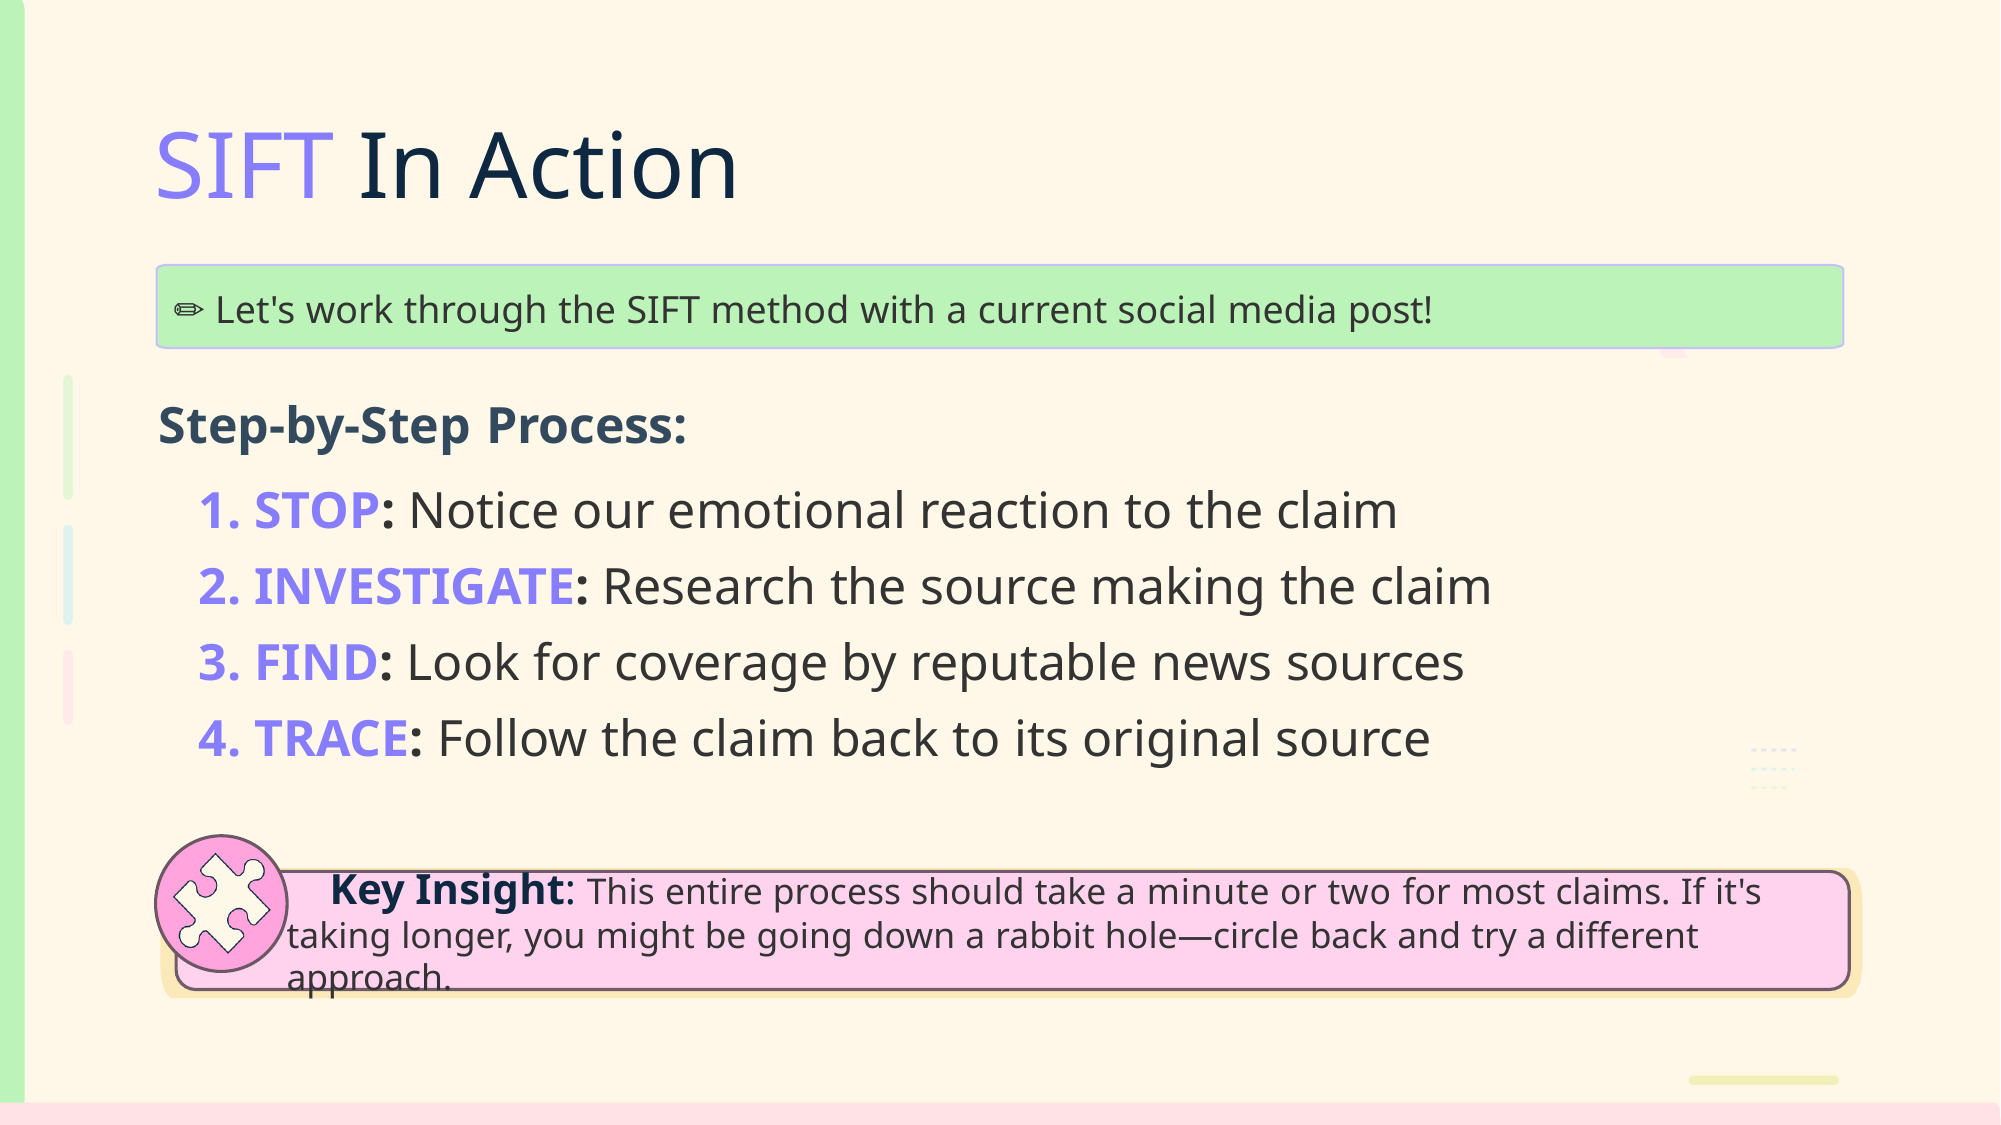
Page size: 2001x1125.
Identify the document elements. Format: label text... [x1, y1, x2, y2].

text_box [156, 264, 1844, 349]
text_box Step-by-Step Process: STOP: Notice our emotional reaction to the claim INVESTIGATE: Research the source making the claim FIND: Look for coverage by reputable news sources TRACE: Follow the claim back to its original source [156, 390, 1946, 766]
picture [23, 0, 2001, 1125]
title SIFT In Action [137, 59, 1863, 278]
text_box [155, 835, 1863, 999]
